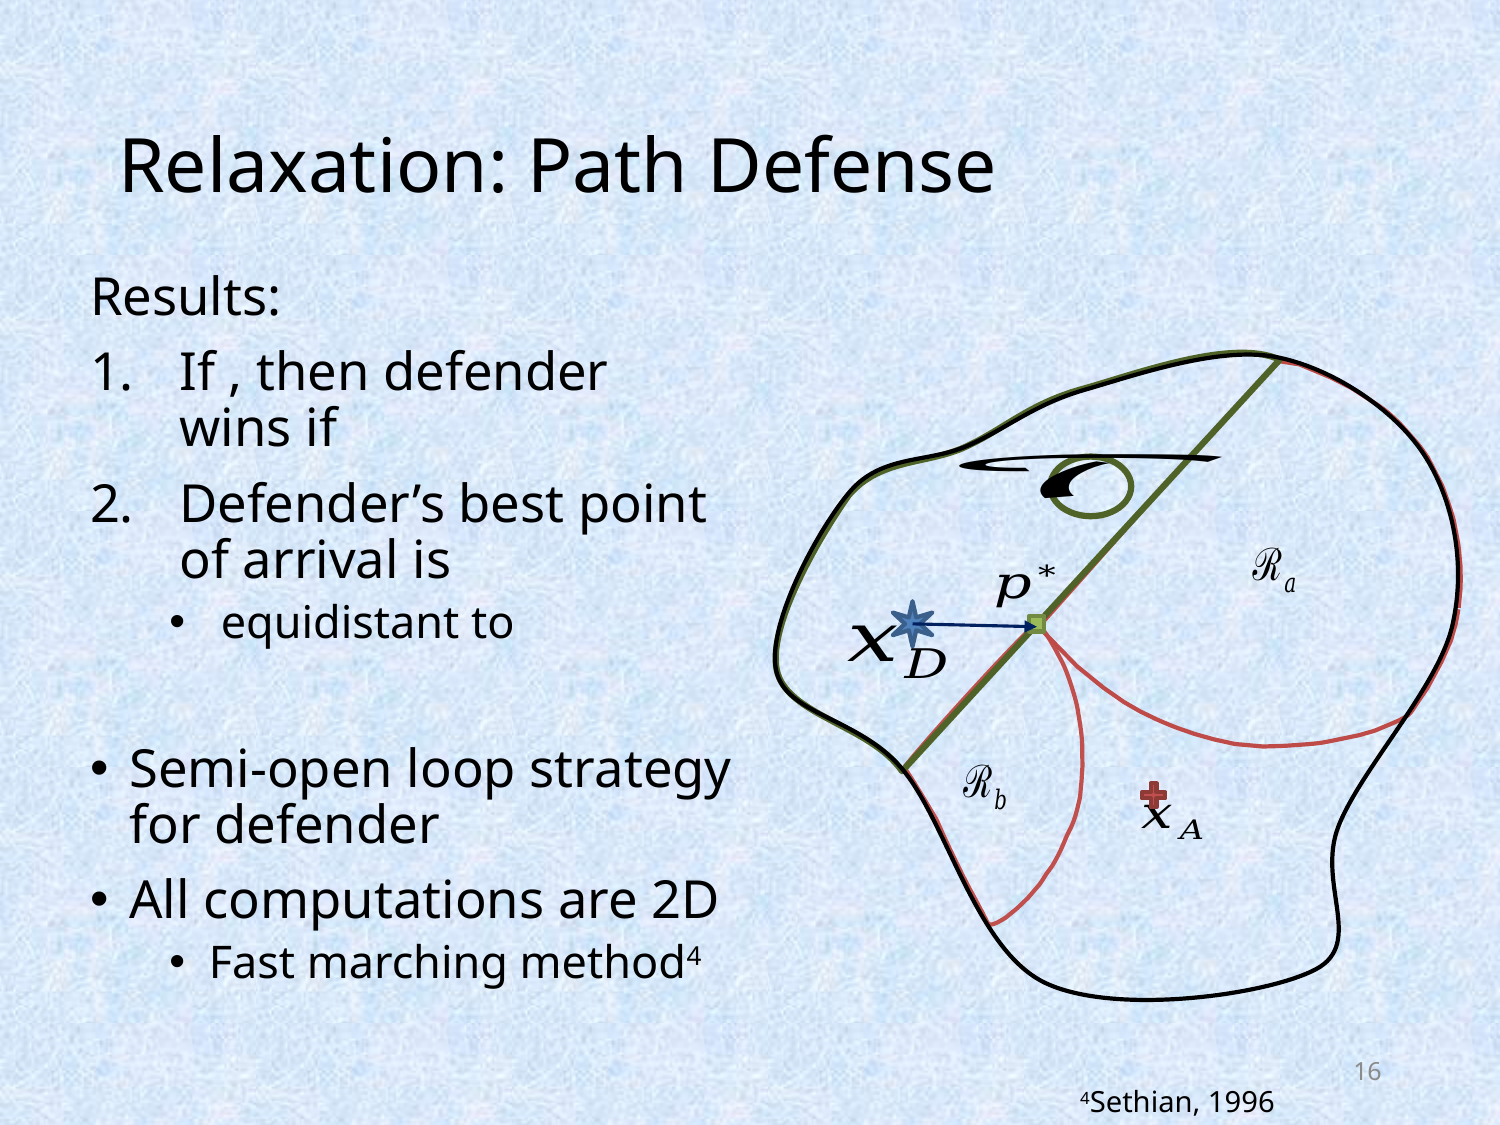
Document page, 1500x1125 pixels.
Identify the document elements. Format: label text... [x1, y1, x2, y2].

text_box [774, 352, 1463, 1000]
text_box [912, 623, 1037, 627]
title Relaxation: Path Defense [103, 59, 1397, 278]
slide_number 16 [1059, 1042, 1397, 1103]
text_box 4Sethian, 1996 [1065, 1076, 1290, 1125]
picture [0, 0, 1500, 1125]
